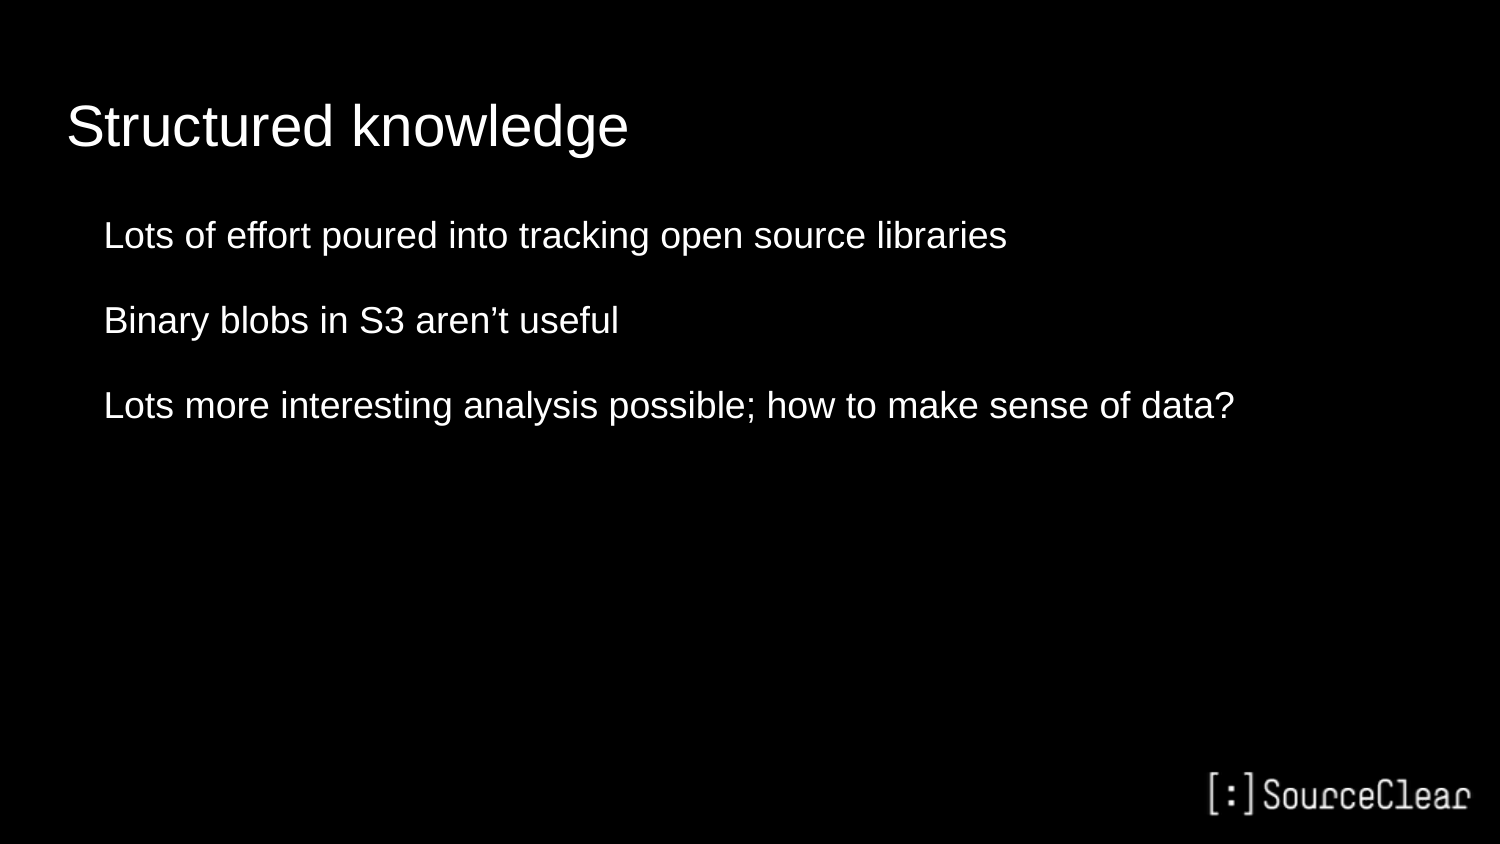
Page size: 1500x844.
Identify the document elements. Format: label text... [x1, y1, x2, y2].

title Structured knowledge [51, 72, 1449, 167]
picture [1196, 757, 1485, 829]
list Lots of effort poured into tracking open source libraries Binary blobs in S3 aren’t useful Lots more interesting analysis possible; how to make sense of data? [51, 189, 1449, 750]
